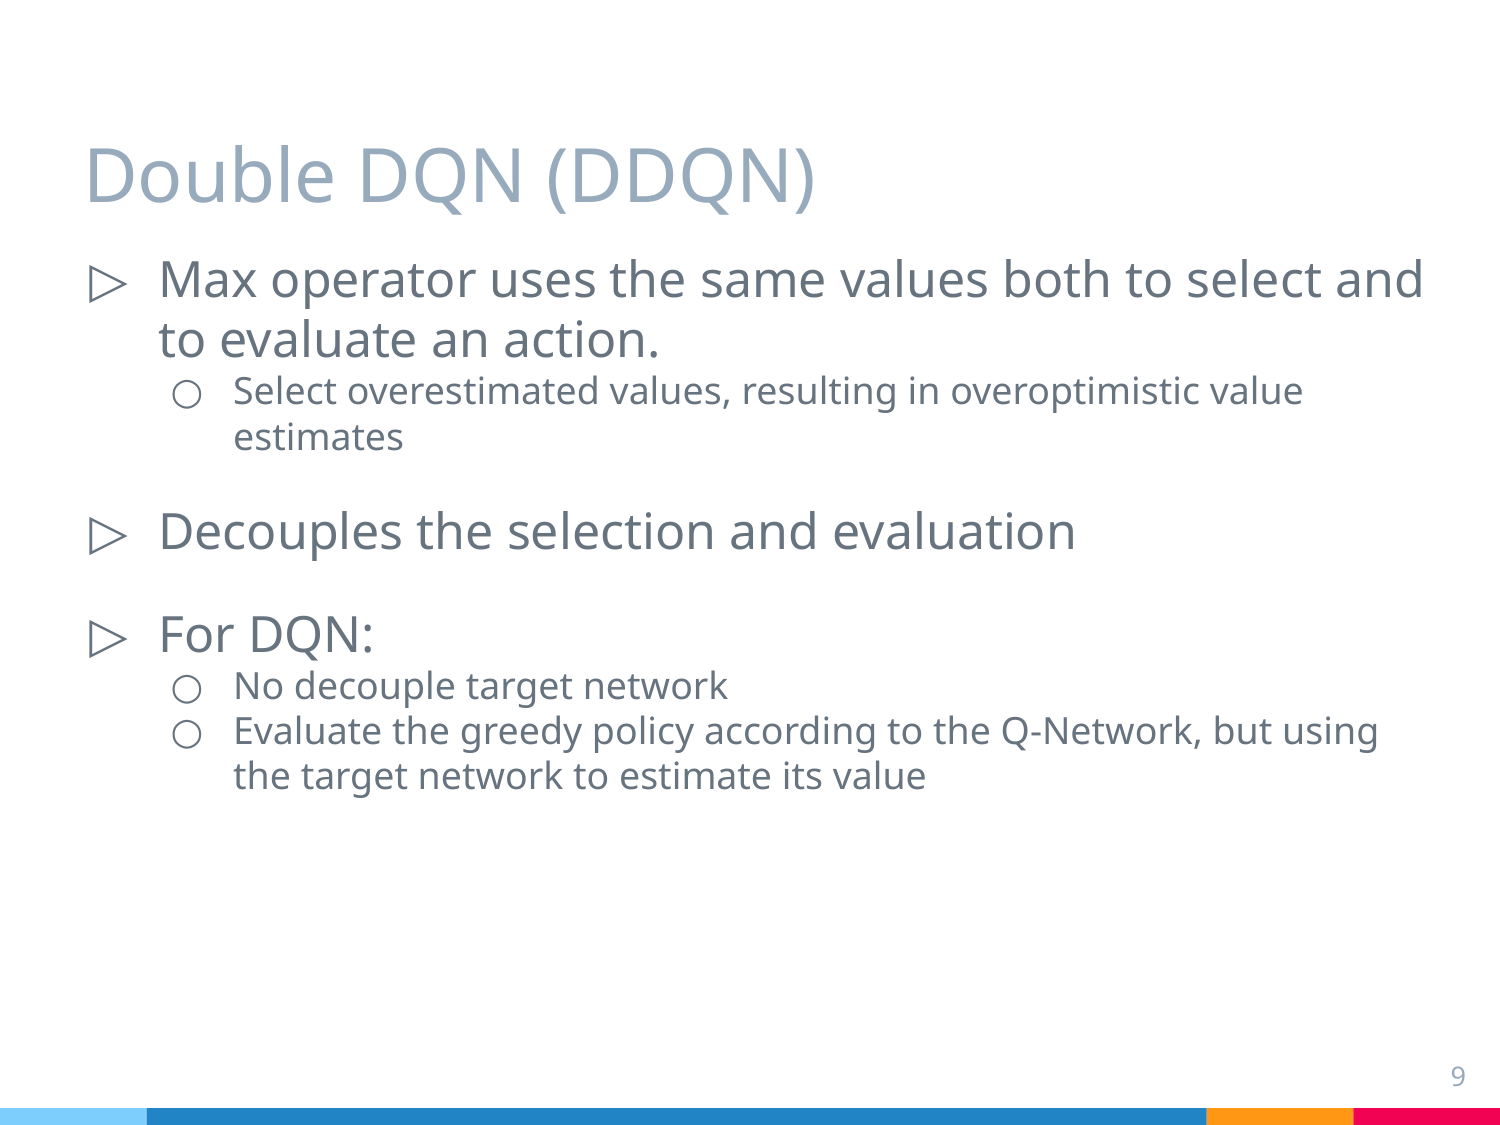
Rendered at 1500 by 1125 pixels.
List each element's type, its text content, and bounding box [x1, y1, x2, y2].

slide_number 9 [1391, 1043, 1482, 1113]
list Max operator uses the same values both to select and to evaluate an action. Select overestimated values, resulting in overoptimistic value estimates Decouples the selection and evaluation For DQN: No decouple target network Evaluate the greedy policy according to the Q-Network, but using the target network to estimate its value [68, 232, 1442, 1078]
title Double DQN (DDQN) [68, 45, 1207, 232]
